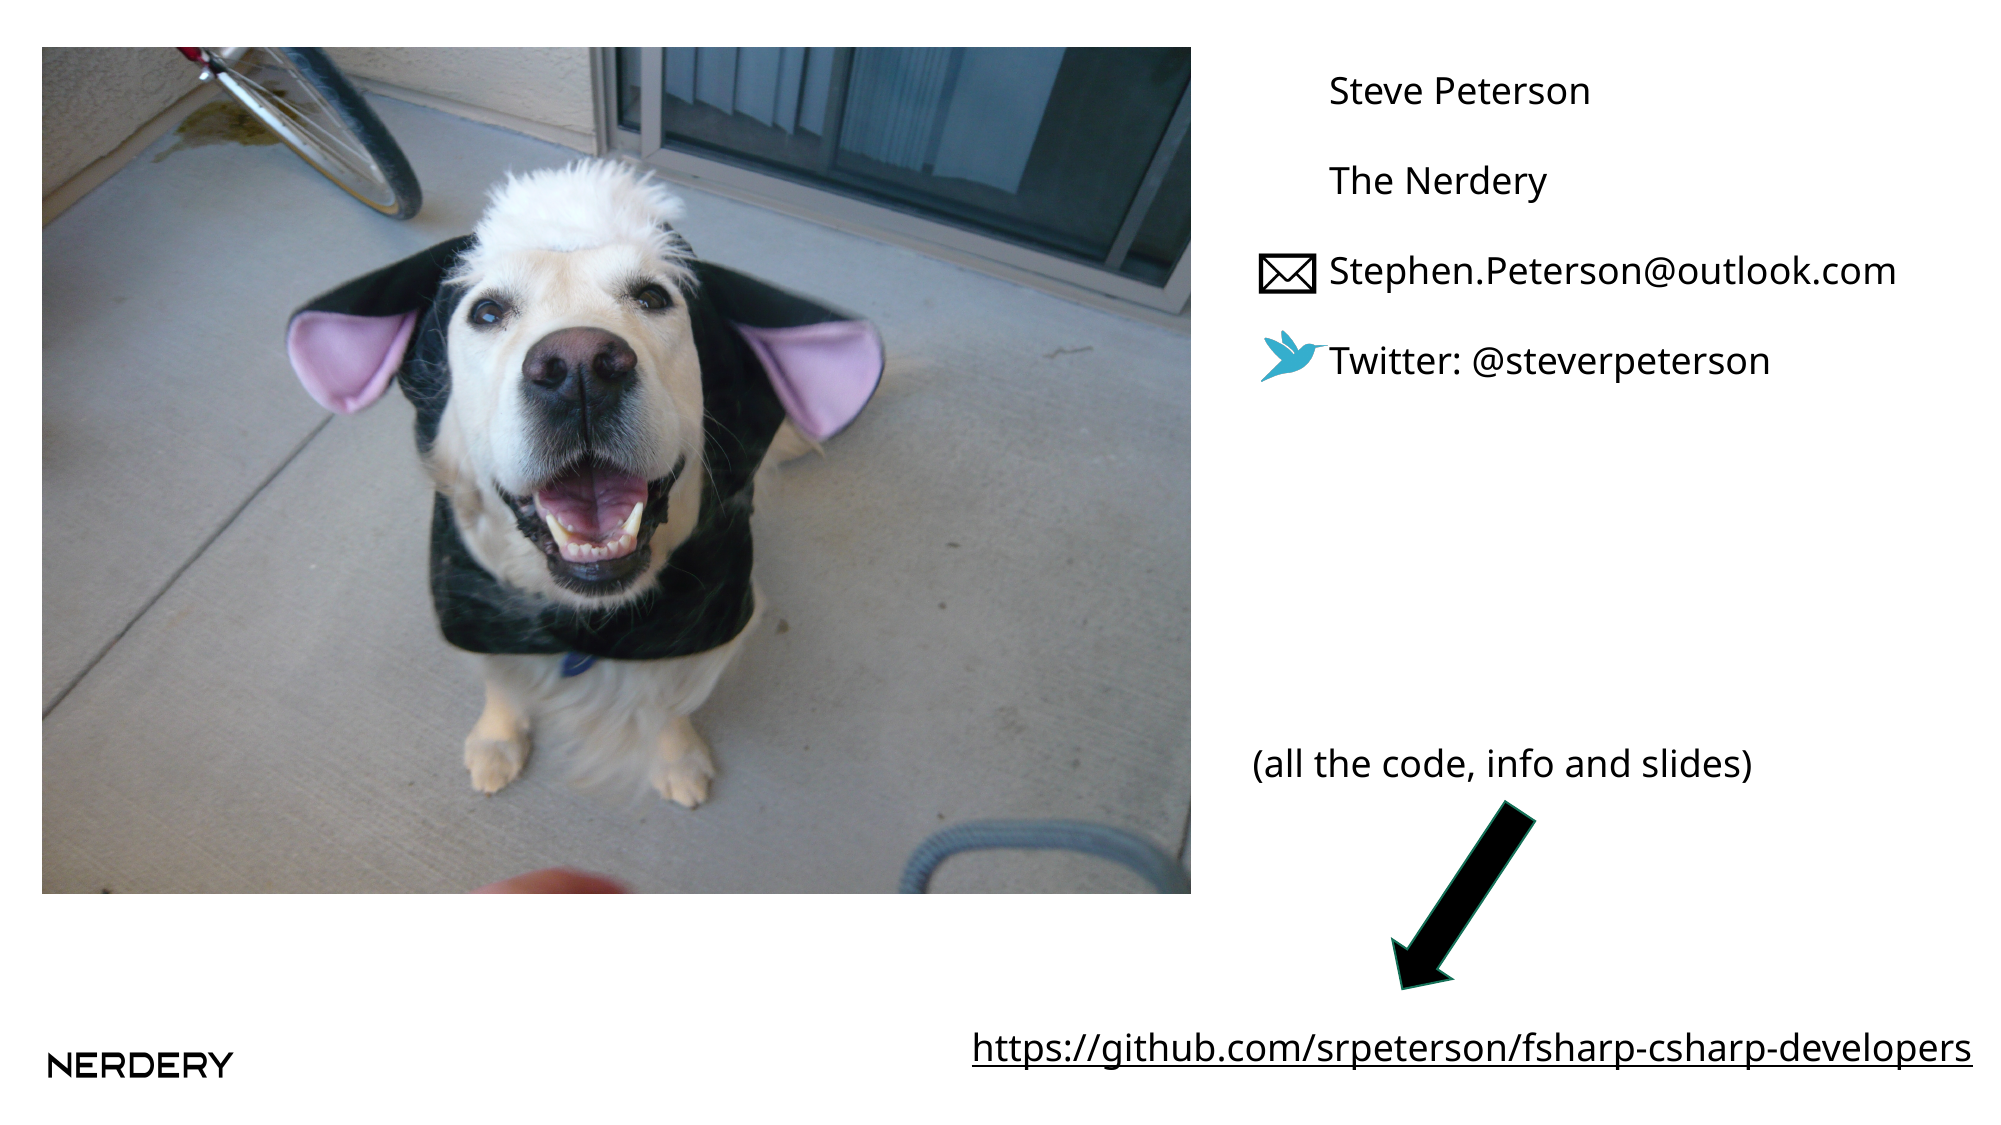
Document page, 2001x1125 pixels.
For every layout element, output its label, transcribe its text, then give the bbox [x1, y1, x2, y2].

text_box [1390, 799, 1537, 991]
text_box Steve Peterson The Nerdery Stephen.Peterson@outlook.com Twitter: @steverpeterson [1314, 60, 1913, 435]
text_box (all the code, info and slides) [1237, 732, 1863, 793]
picture [42, 1046, 240, 1084]
picture [1253, 316, 1334, 396]
text_box https://github.com/srpeterson/fsharp-csharp-developers [956, 1016, 1988, 1083]
picture [42, 47, 1191, 894]
picture [1253, 239, 1322, 308]
